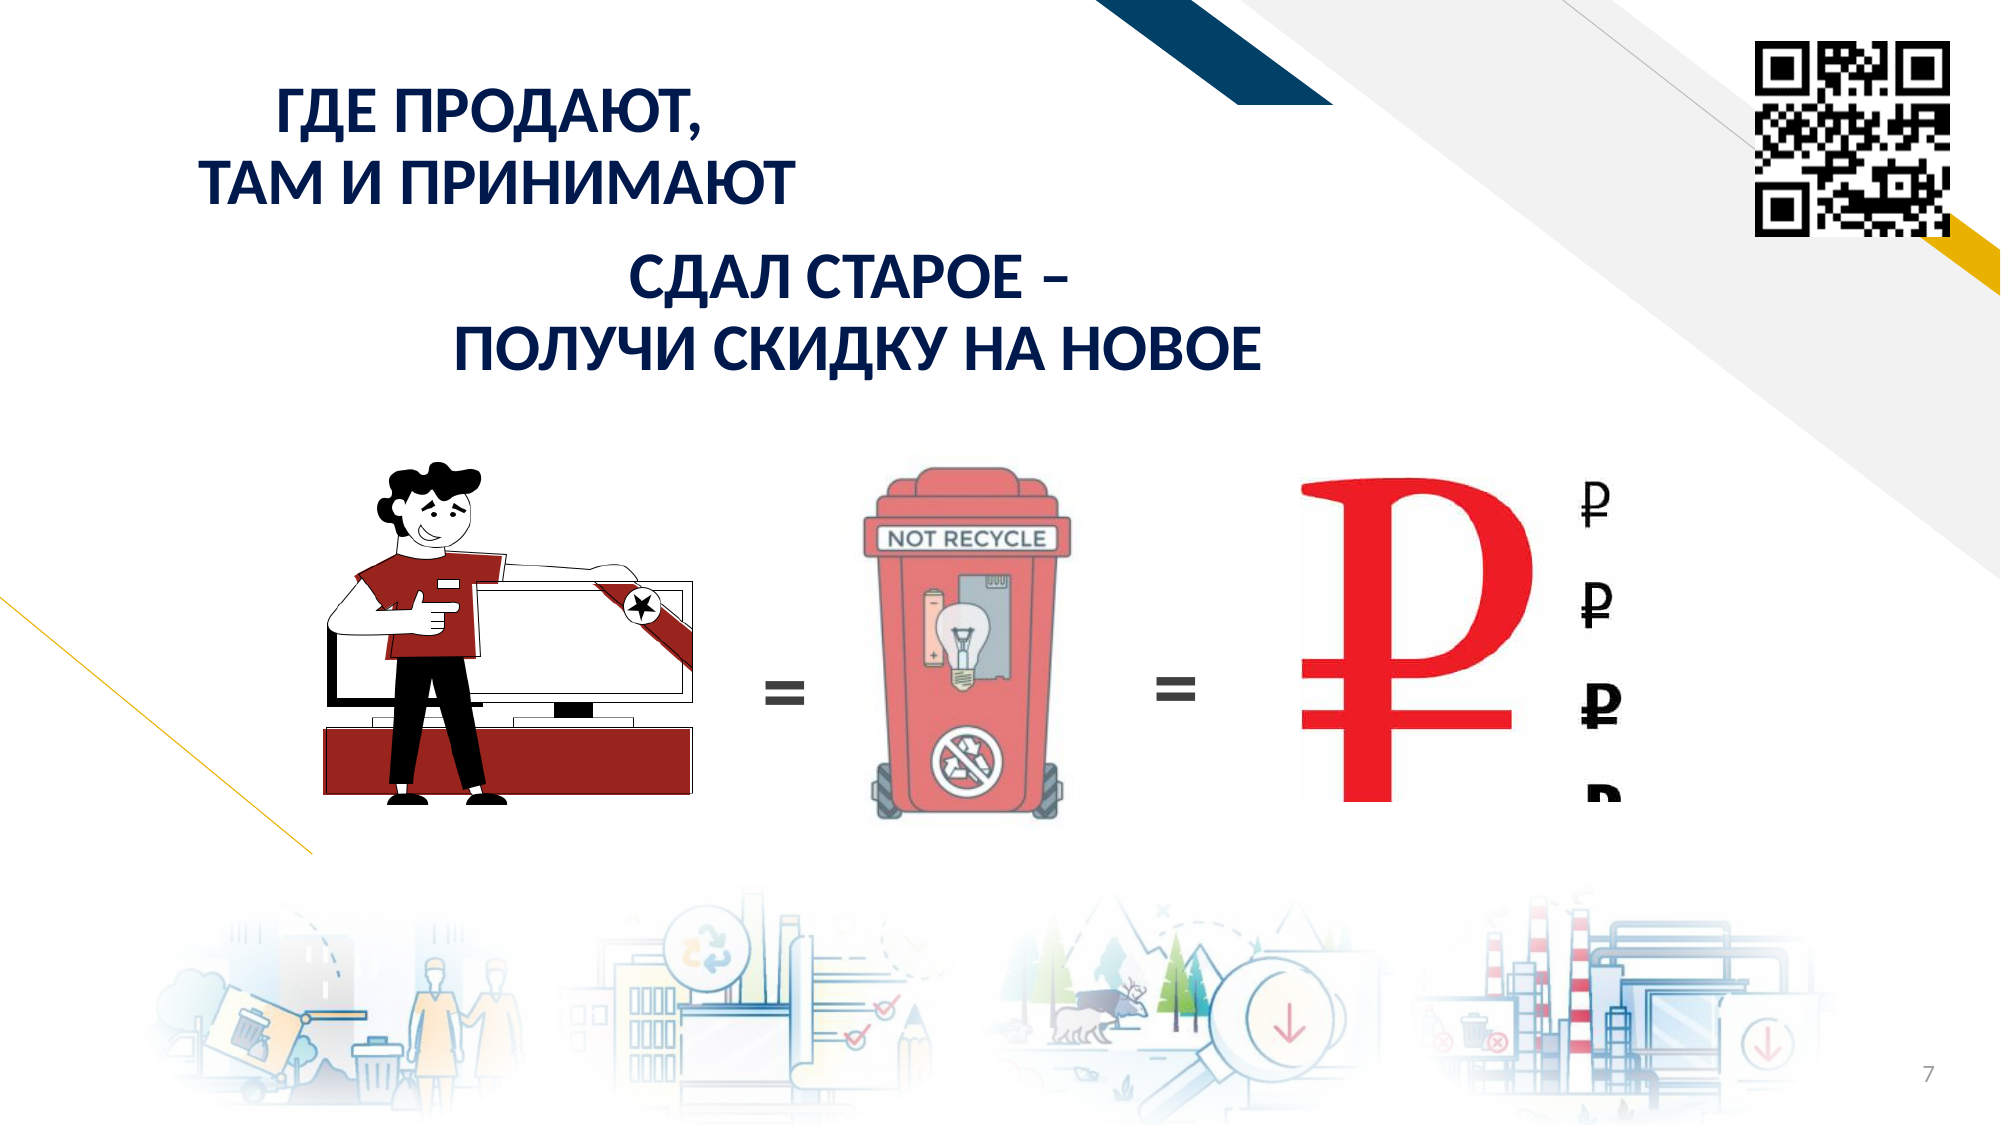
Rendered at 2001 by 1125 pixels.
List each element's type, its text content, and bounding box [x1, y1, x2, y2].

picture [1754, 41, 1950, 237]
slide_number 7 [1840, 1042, 1950, 1103]
picture [1300, 477, 1624, 802]
picture [552, 883, 971, 1125]
picture [319, 433, 699, 814]
text_box = [1136, 619, 1216, 745]
text_box СДАЛ СТАРОЕ – ПОЛУЧИ СКИДКУ НА НОВОЕ [360, 225, 1357, 385]
text_box = [746, 623, 826, 749]
picture [138, 894, 548, 1125]
picture [835, 433, 1105, 846]
picture [975, 879, 1840, 1125]
title ГДЕ ПРОДАЮТ, ТАМ И ПРИНИМАЮТ [0, 59, 997, 219]
